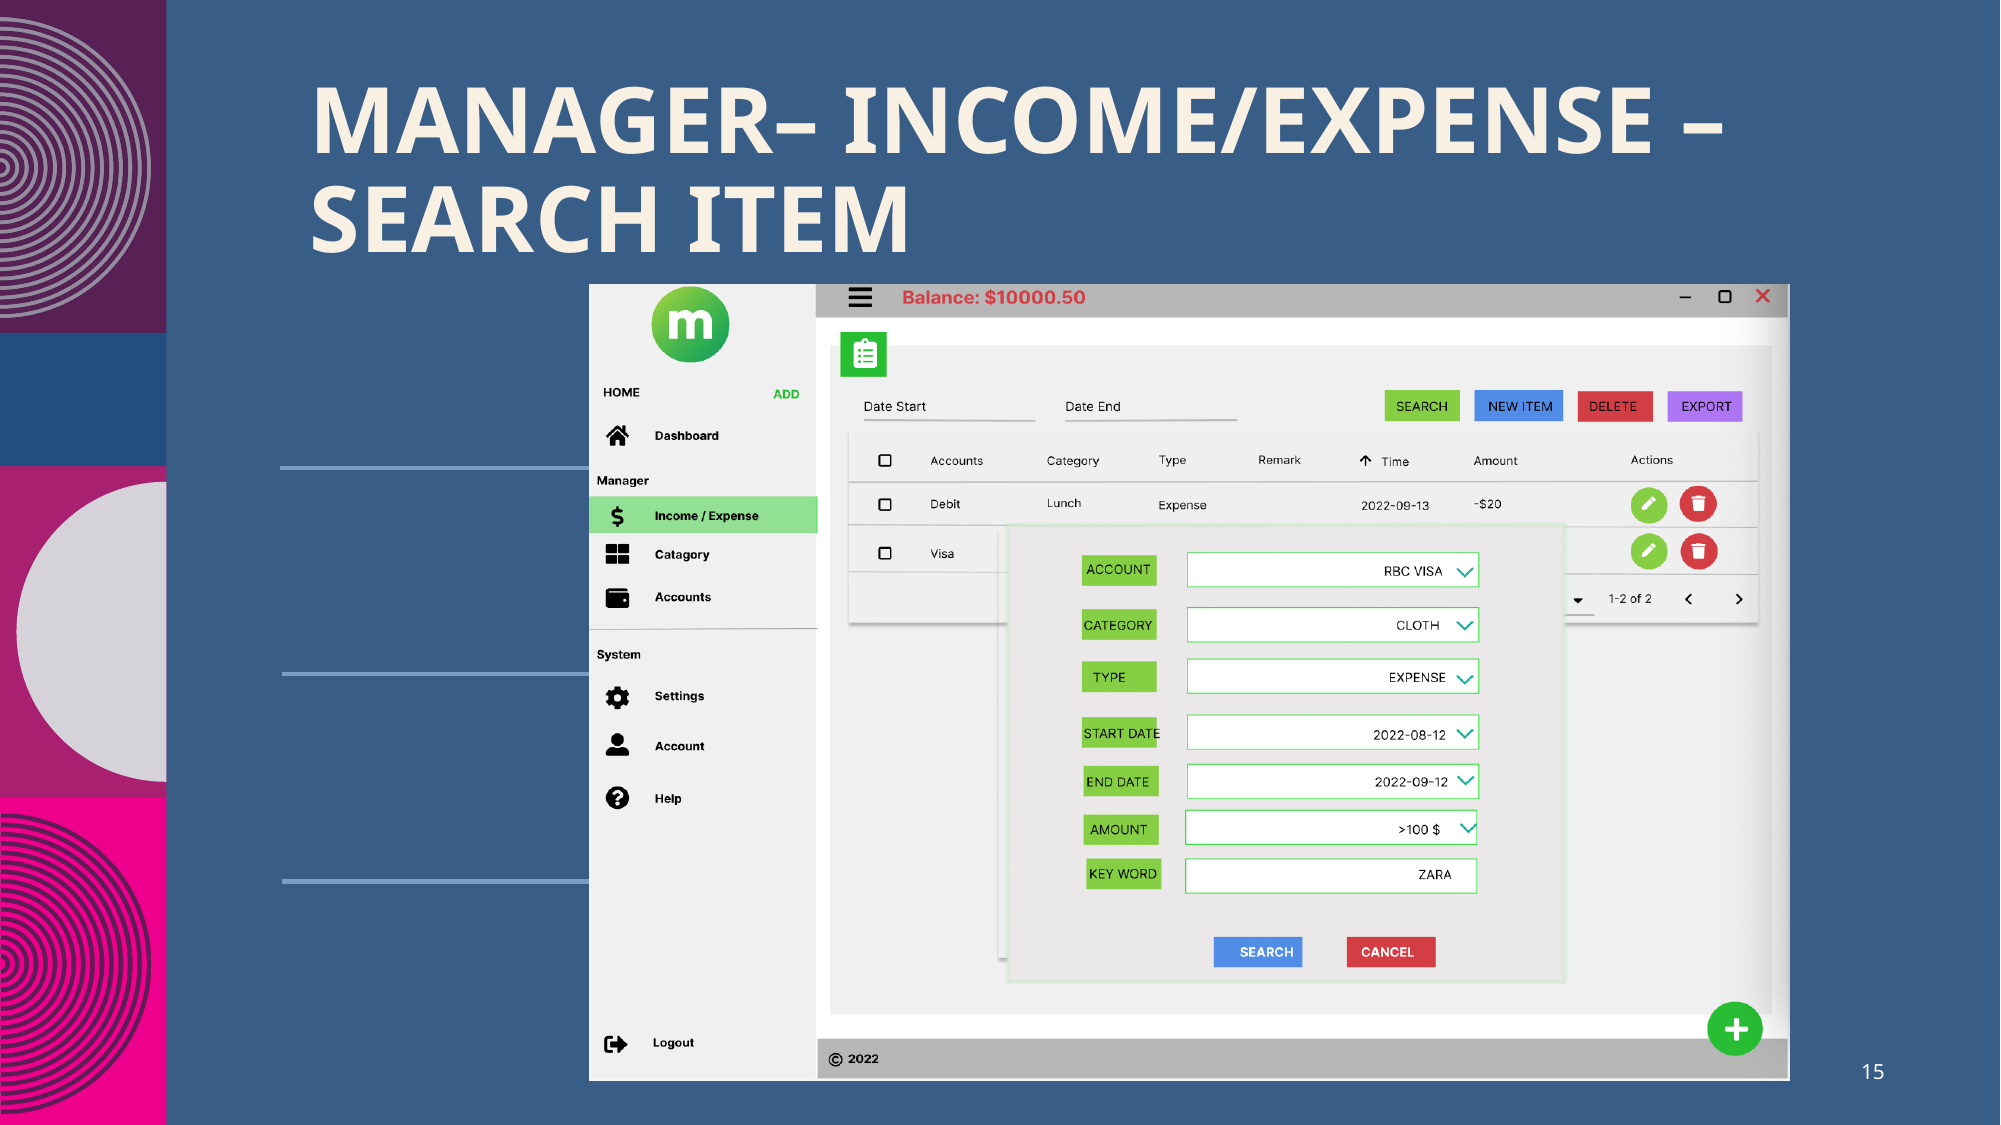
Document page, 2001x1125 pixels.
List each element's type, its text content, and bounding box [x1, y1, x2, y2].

picture [1, 18, 151, 318]
slide_number 15 [1824, 1042, 1900, 1103]
picture [1, 814, 151, 1114]
picture [589, 284, 1790, 1081]
title Manager– income/expense – search item [294, 66, 1966, 284]
